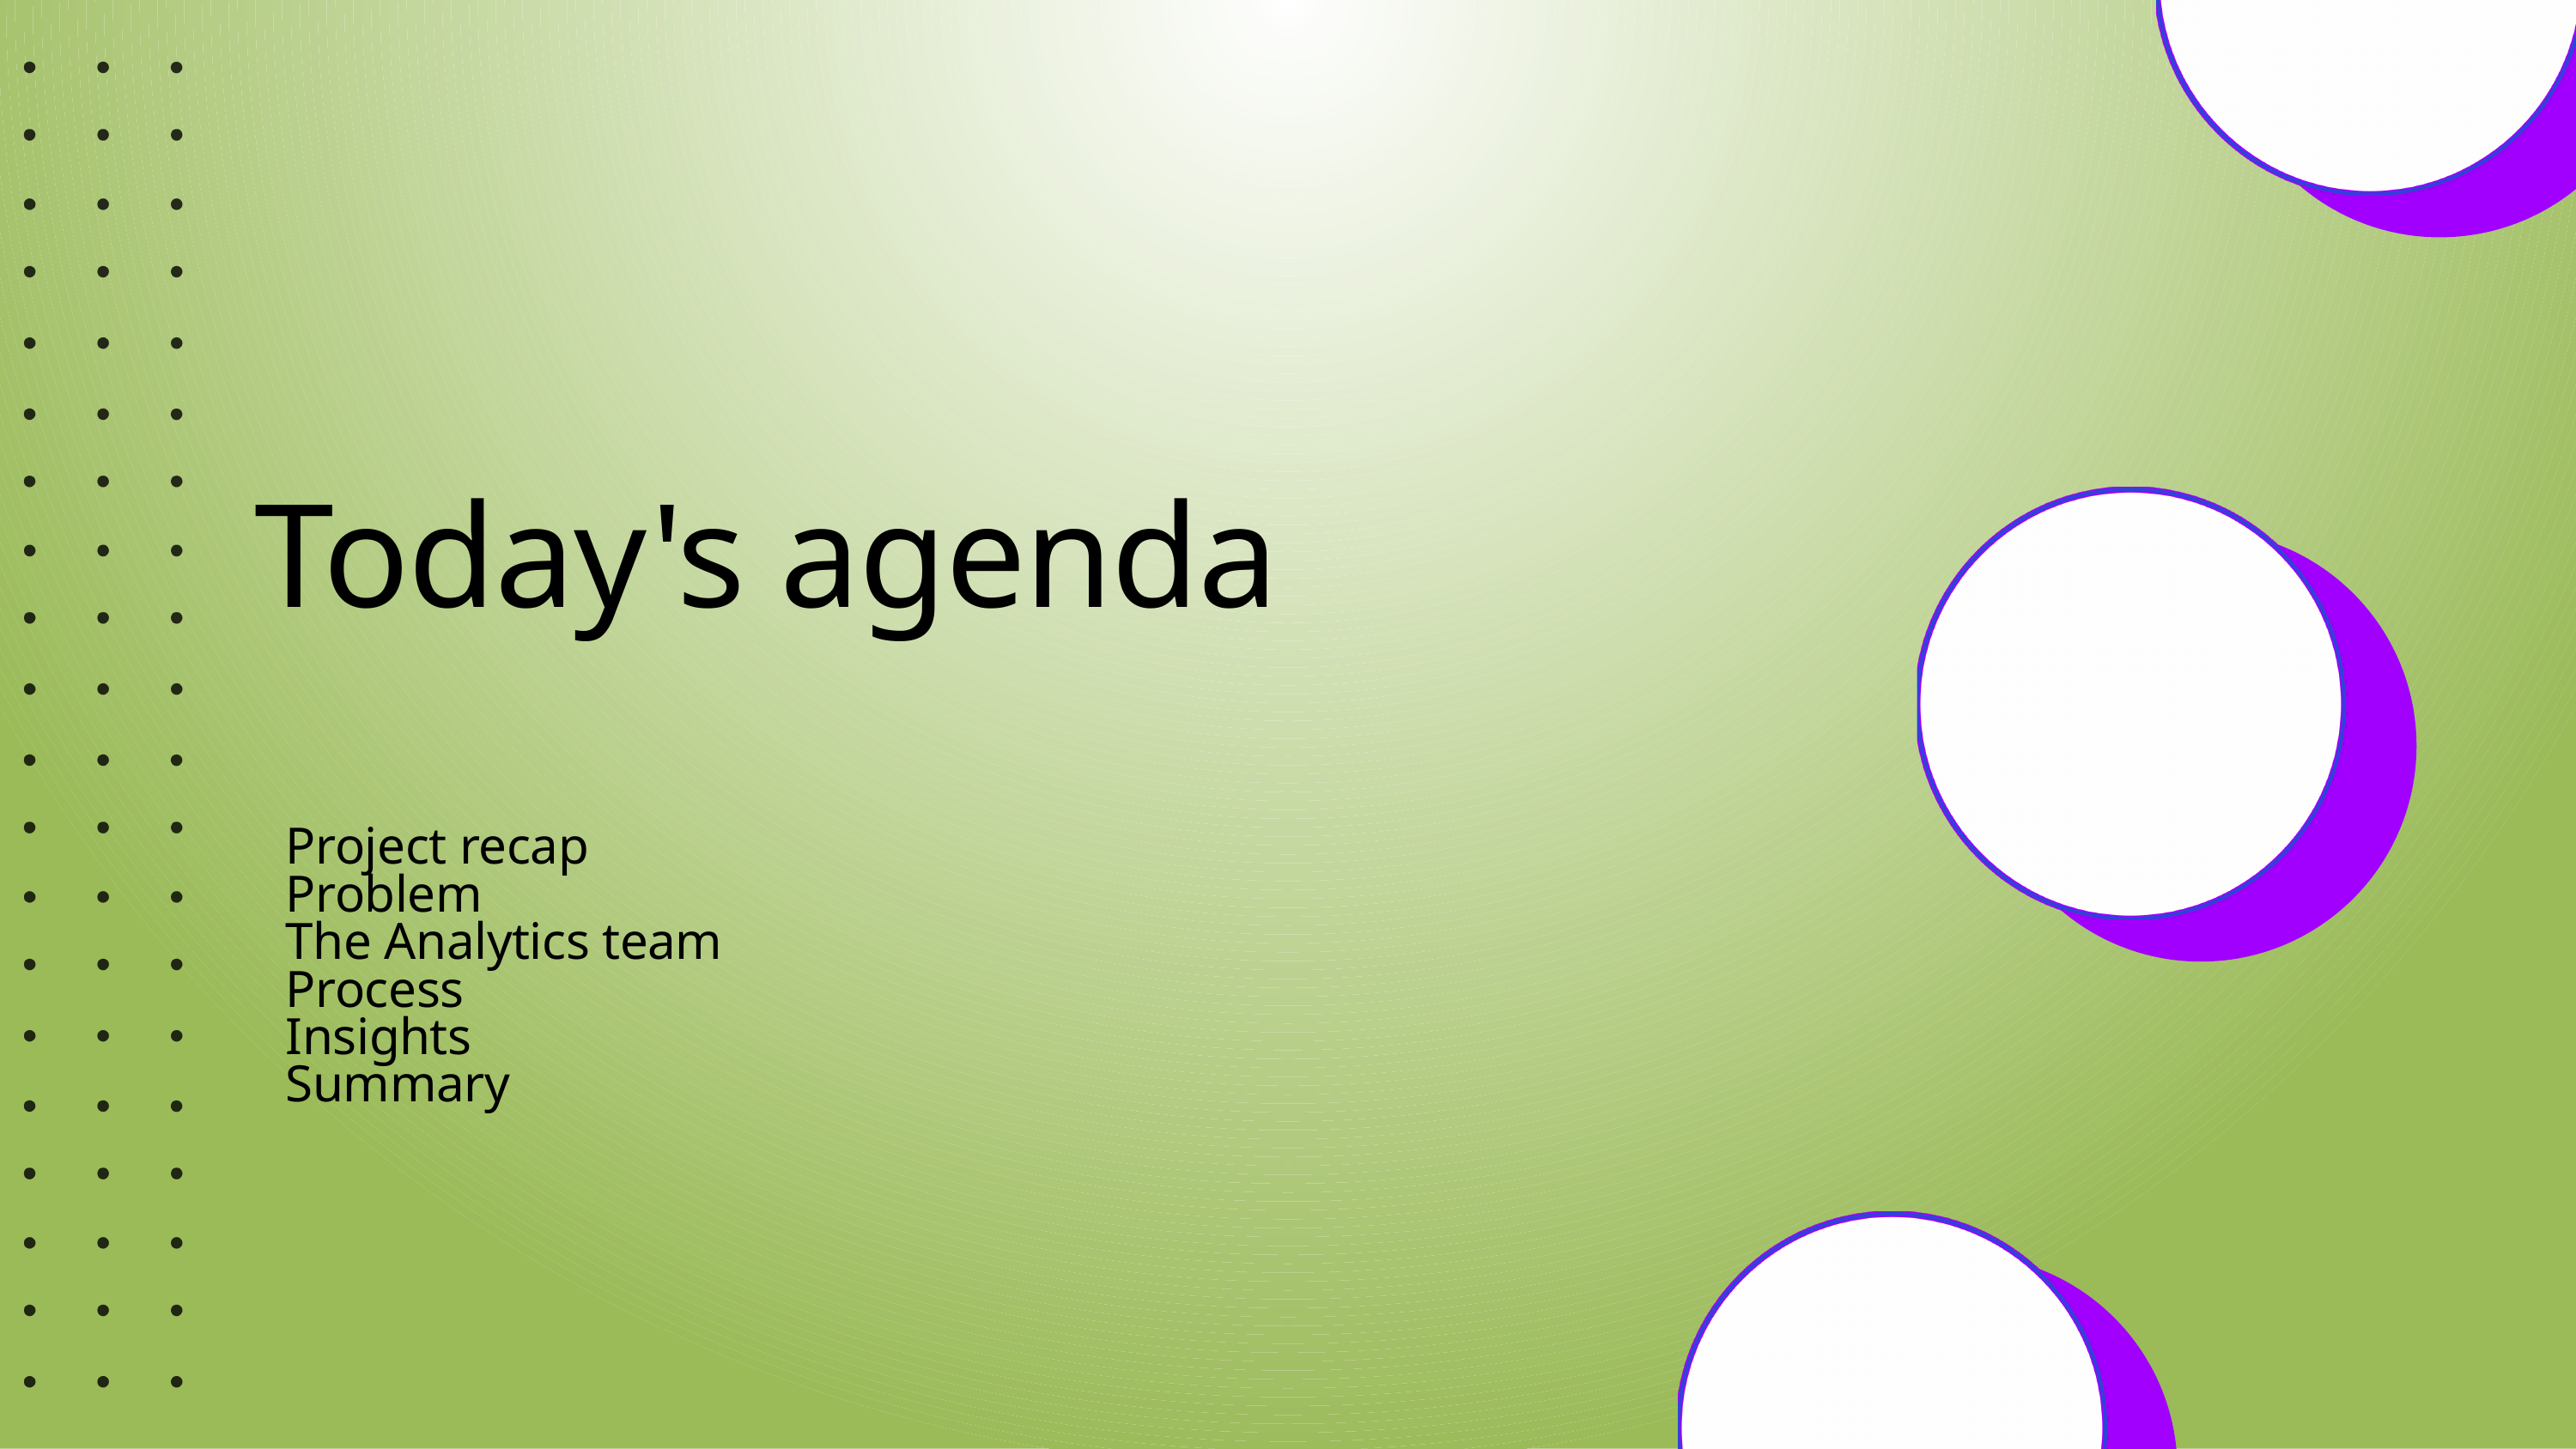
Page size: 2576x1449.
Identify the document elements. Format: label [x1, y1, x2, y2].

text_box [1677, 1210, 2178, 1449]
text_box [0, 57, 187, 1392]
text_box [254, 464, 1508, 1120]
text_box [1917, 487, 2417, 962]
text_box [2155, 0, 2576, 238]
